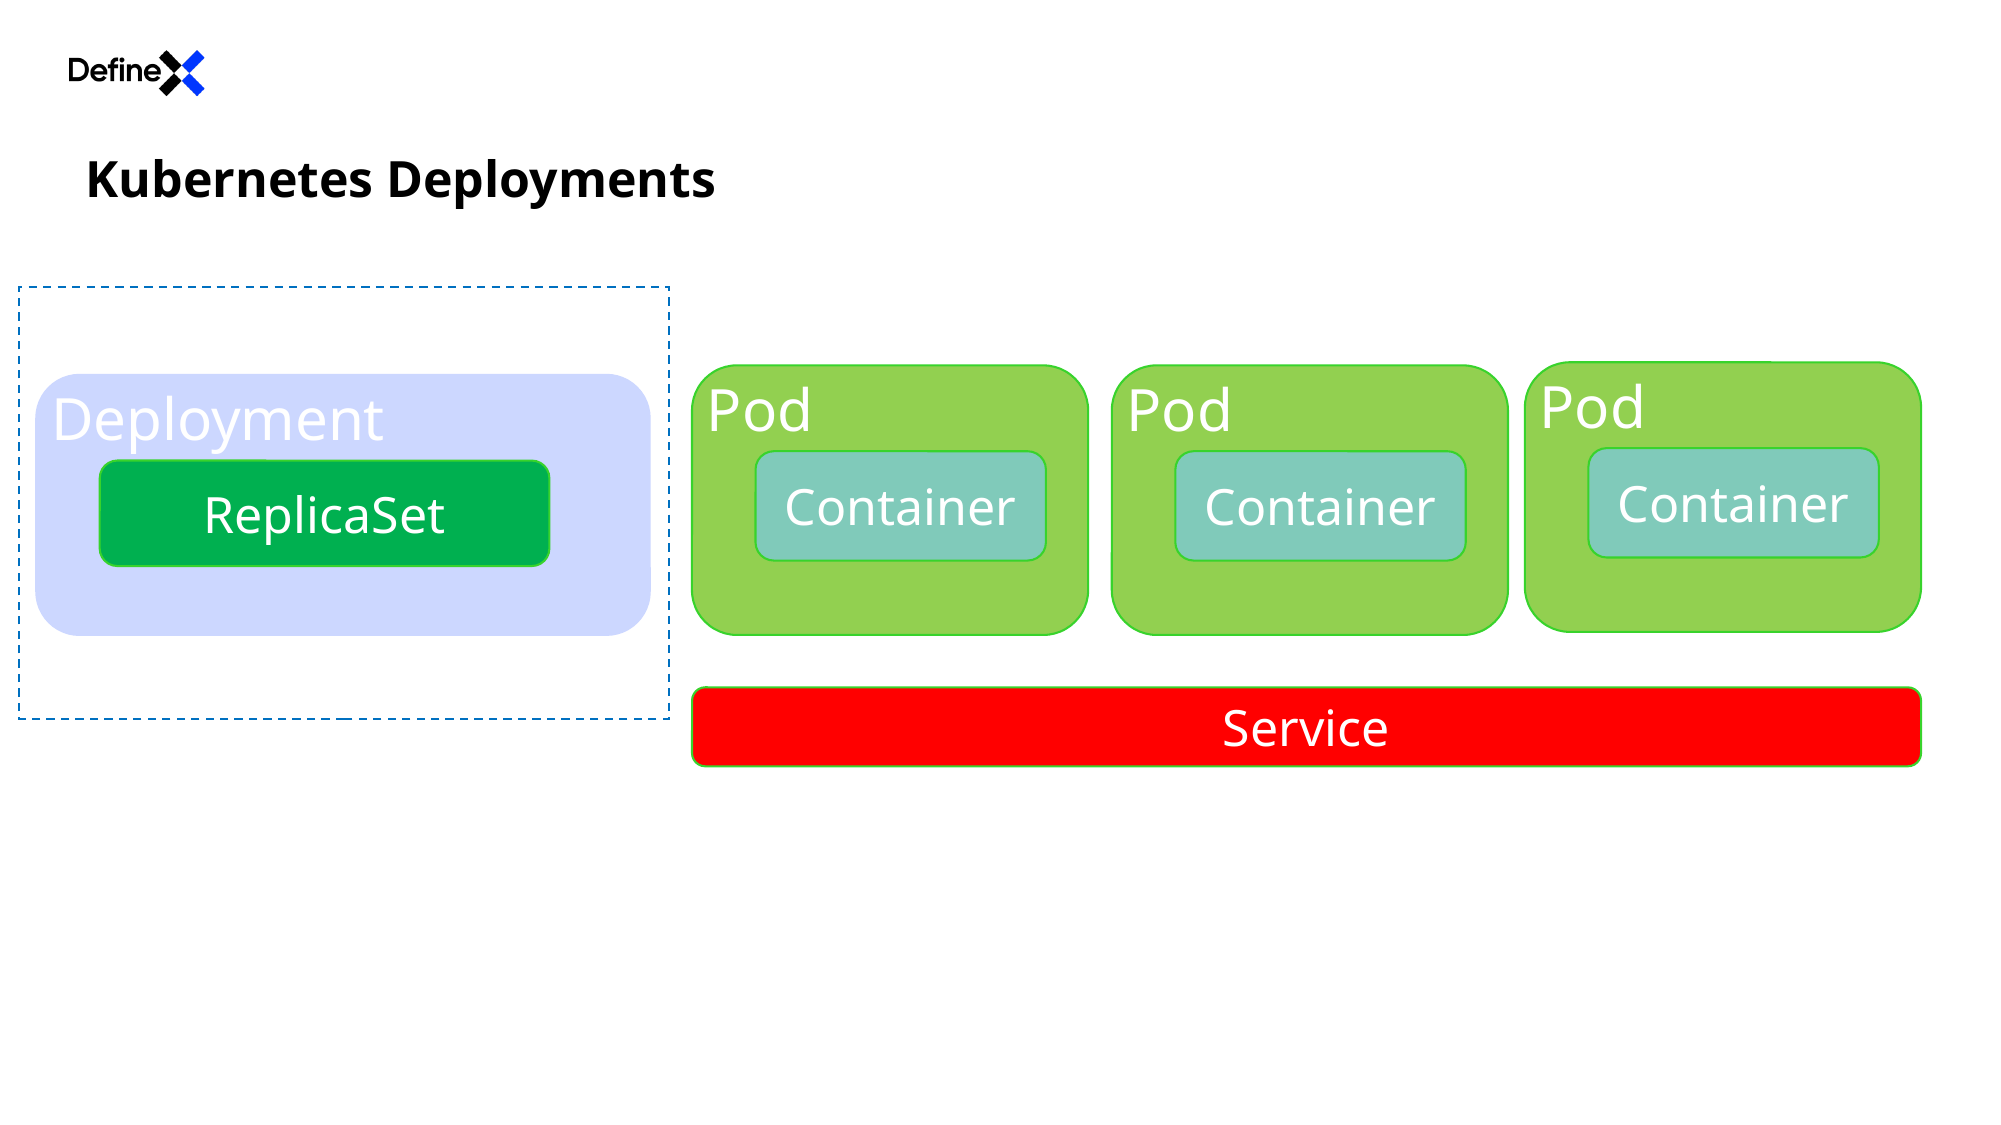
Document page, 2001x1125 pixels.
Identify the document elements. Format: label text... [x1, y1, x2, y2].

text_box Container [754, 450, 1047, 562]
text_box Container [1587, 447, 1880, 559]
text_box [1110, 364, 1510, 636]
text_box Pod [1524, 362, 1779, 447]
text_box Pod [692, 365, 946, 451]
text_box Container [1174, 450, 1467, 562]
picture [61, 42, 210, 103]
text_box [18, 286, 670, 720]
text_box Pod [1111, 365, 1366, 451]
text_box Service [690, 686, 1923, 768]
text_box Kubernetes Deployments [70, 140, 862, 276]
text_box [1523, 361, 1923, 633]
text_box [690, 364, 1090, 636]
